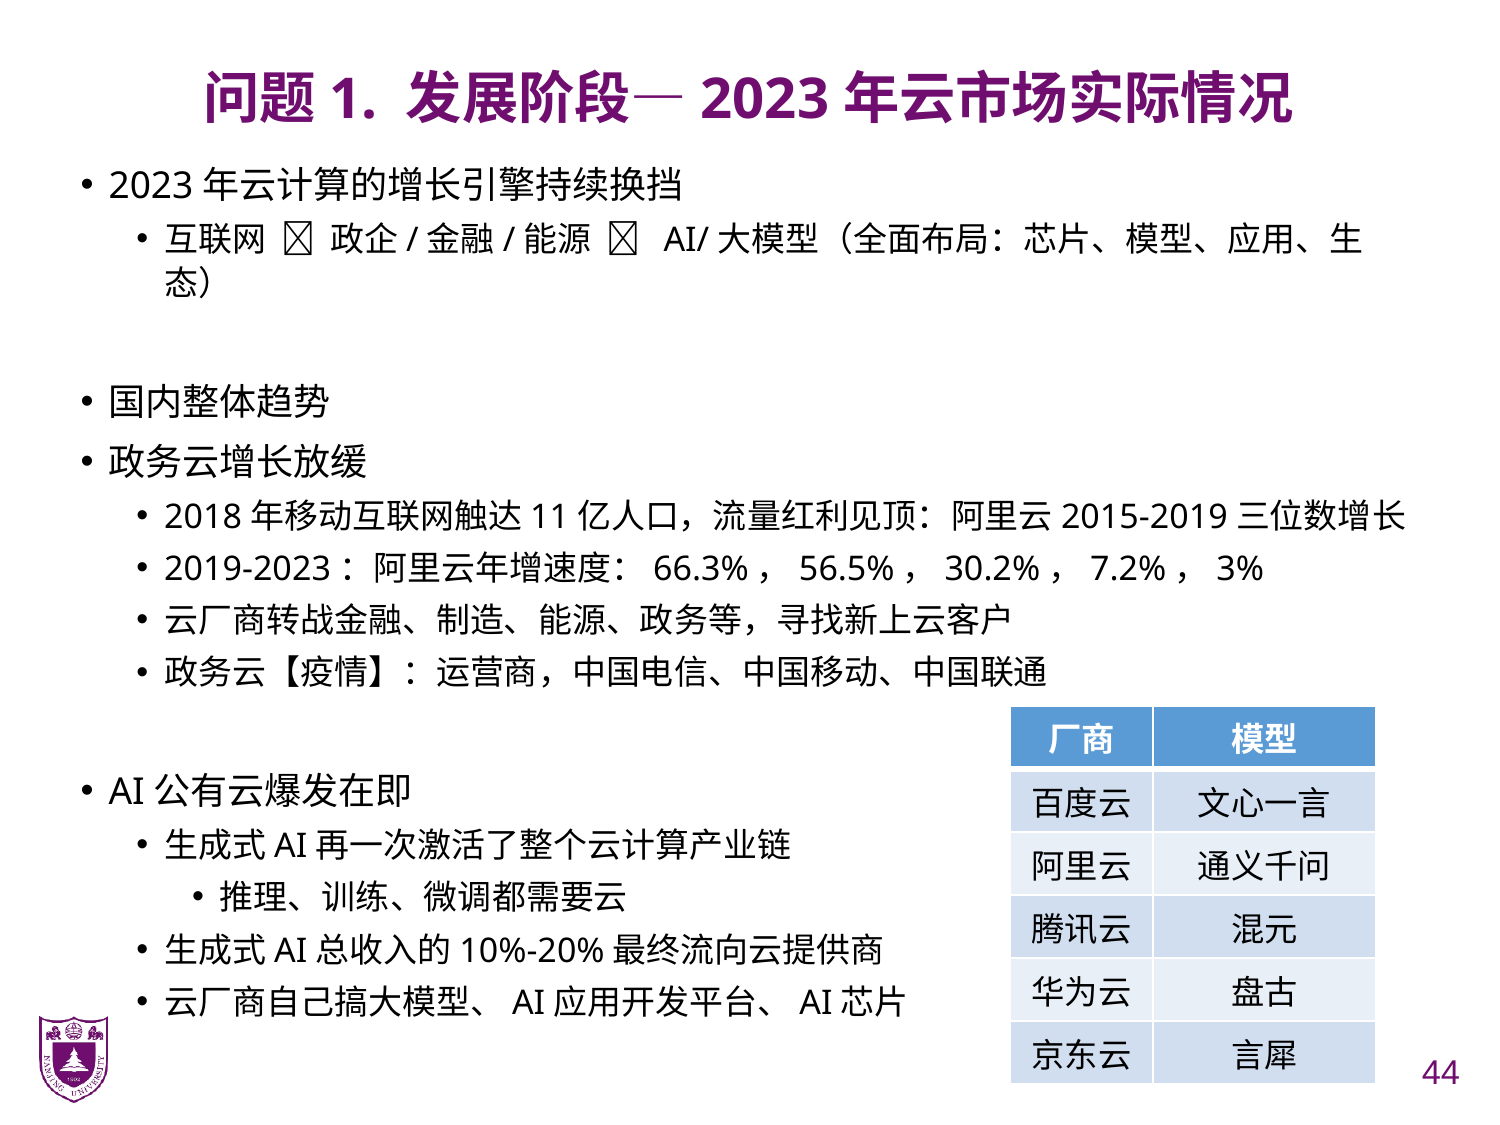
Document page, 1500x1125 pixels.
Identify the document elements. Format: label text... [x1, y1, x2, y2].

table_cell 言犀 [1154, 1022, 1375, 1083]
table_cell 百度云 [1011, 772, 1152, 831]
title 问题1. 发展阶段—2023年云市场实际情况 [68, 47, 1428, 153]
table_cell 通义千问 [1154, 833, 1375, 894]
table_header 厂商 [1011, 707, 1152, 766]
table_header 模型 [1154, 707, 1375, 766]
table_cell 盘古 [1154, 959, 1375, 1020]
table_cell 华为云 [1011, 959, 1152, 1020]
slide_number 44 [1370, 1047, 1475, 1095]
table_cell 文心一言 [1154, 772, 1375, 831]
picture [39, 1016, 108, 1103]
table_cell 混元 [1154, 896, 1375, 957]
table_cell 阿里云 [1011, 833, 1152, 894]
table_cell 京东云 [1011, 1022, 1152, 1083]
table_cell 腾讯云 [1011, 896, 1152, 957]
list 2023年云计算的增长引擎持续换挡 互联网  政企/金融/能源  AI/大模型（全面布局：芯片、模型、应用、生态） 国内整体趋势 政务云增长放缓 2018年移动互联网触达11亿人口，流量红利见顶：阿里云2015-2019三位数增长 2019-2023：阿里云年增速度：66.3%，56.5%，30.2%，7.2%，3% 云厂商转战金融、制造、能源、政务等，寻找新上云客户 政务云【疫情】：运营商，中国电信、中国移动、中国联通 AI公有云爆发在即 生成式AI再一次激活了整个云计算产业链 推理、训练、微调都需要云 生成式AI总收入的10%-20%最终流向云提供商 云厂商自己搞大模型、AI应用开发平台、AI芯片 [65, 153, 1428, 1048]
